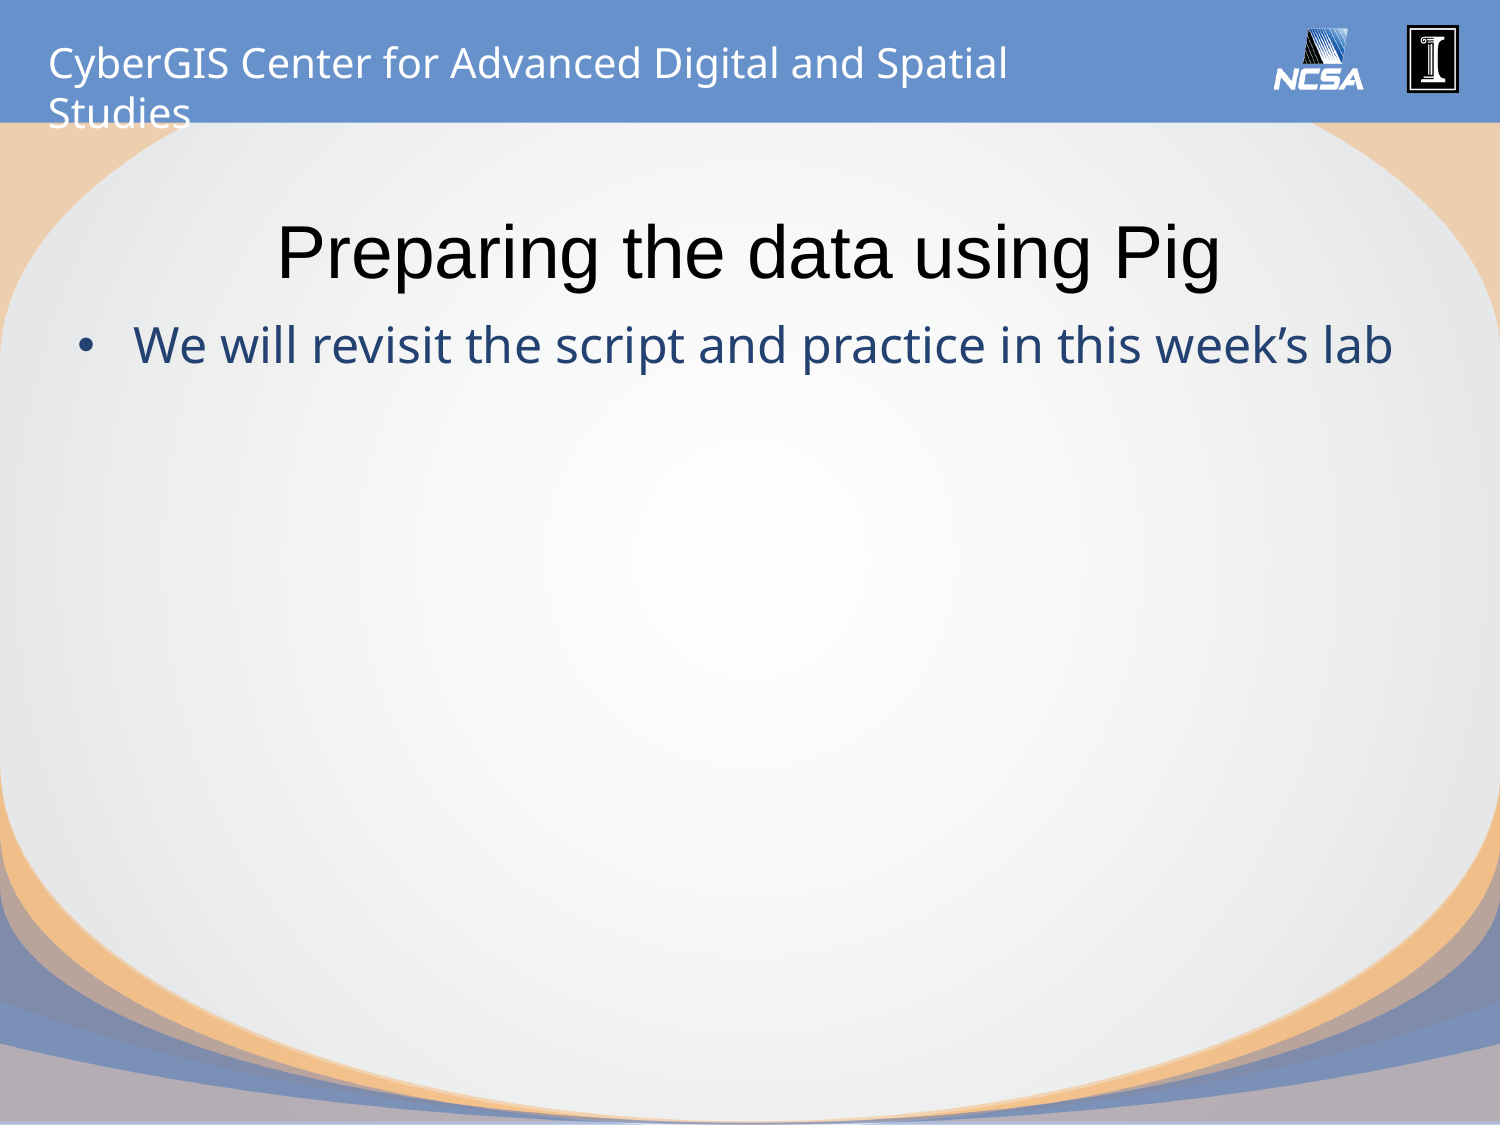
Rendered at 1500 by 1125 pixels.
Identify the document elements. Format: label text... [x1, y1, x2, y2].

picture [0, 0, 1500, 1125]
title Preparing the data using Pig [62, 137, 1438, 312]
list We will revisit the script and practice in this week’s lab [62, 312, 1438, 888]
